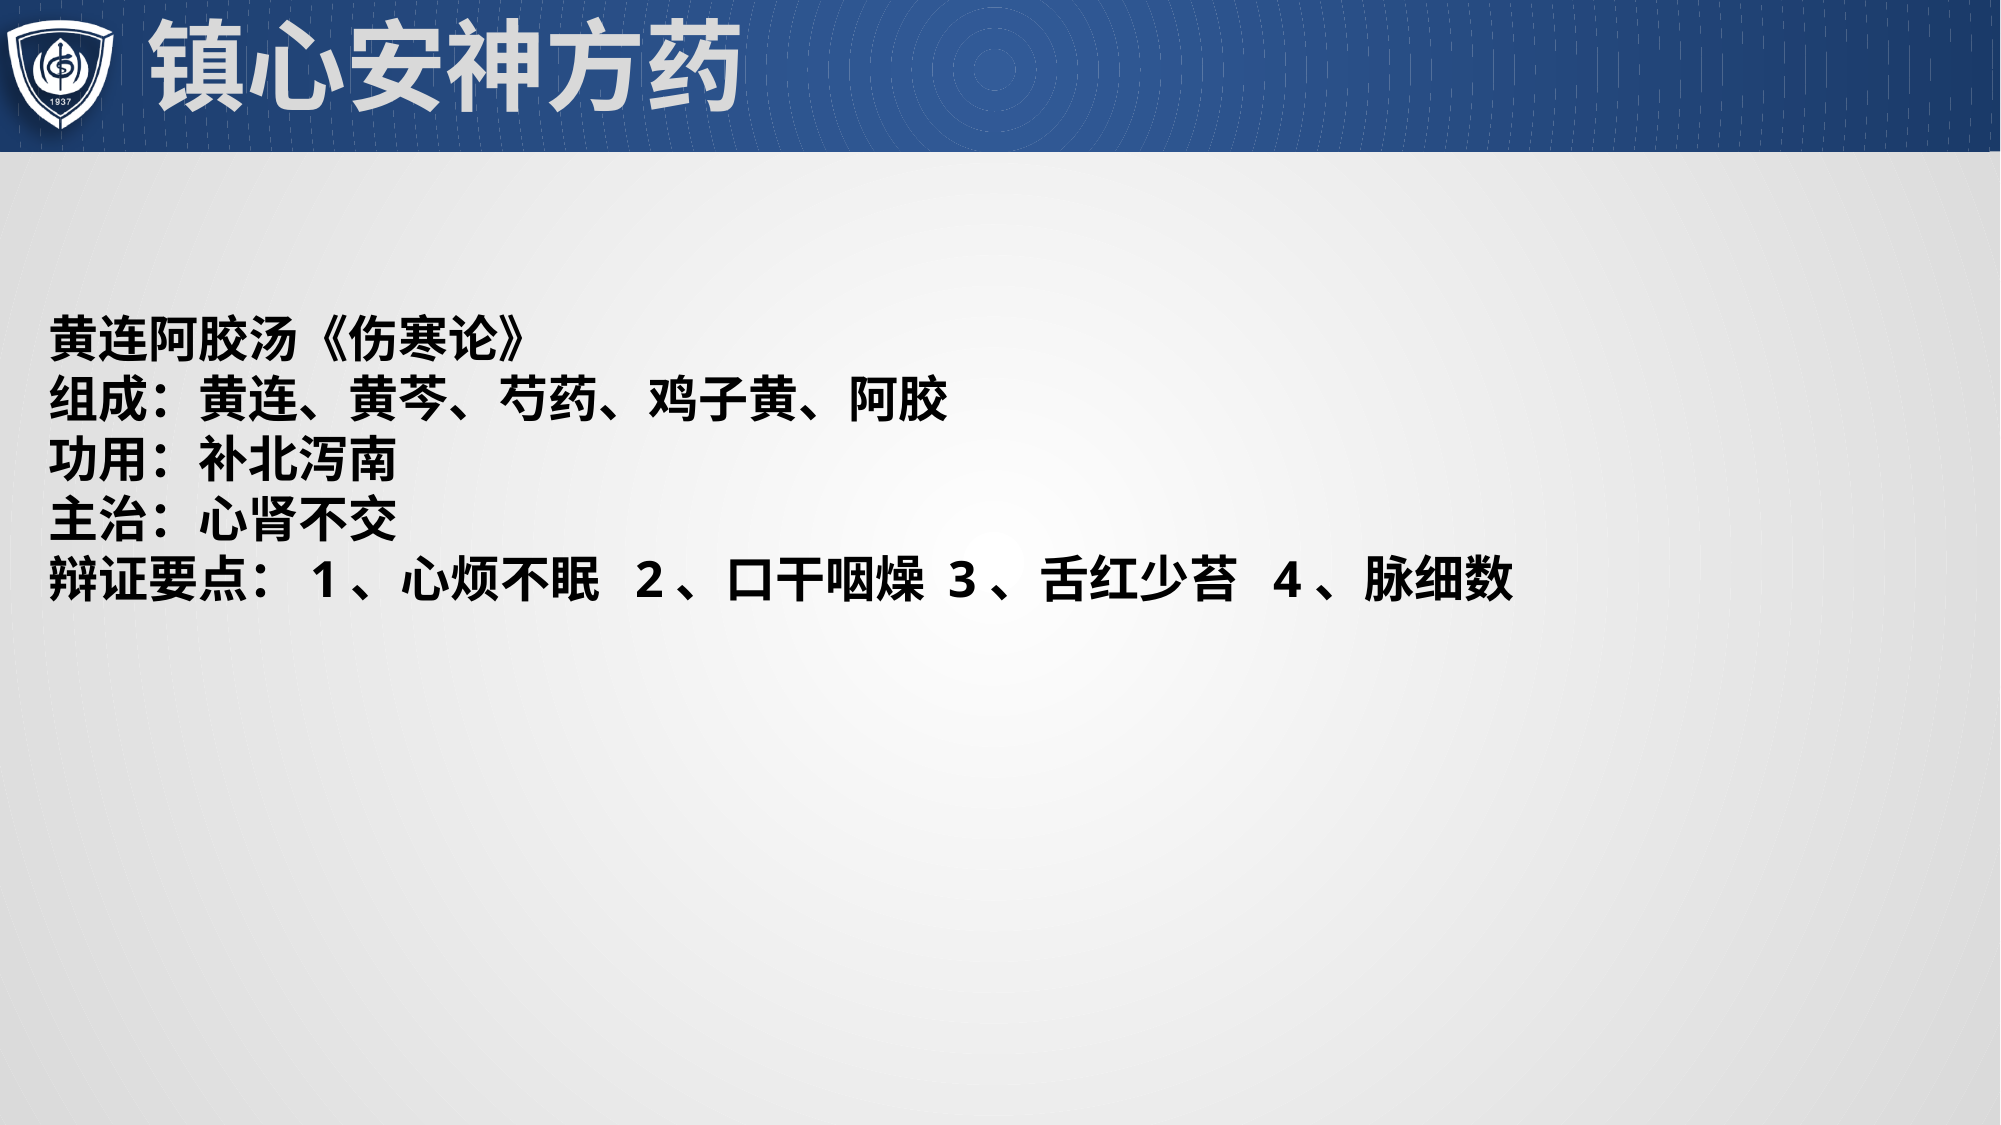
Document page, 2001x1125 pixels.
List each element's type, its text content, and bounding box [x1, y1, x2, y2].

text_box 黄连阿胶汤《伤寒论》 组成：黄连、黄芩、芍药、鸡子黄、阿胶 功用：补北泻南 主治：心肾不交 辩证要点：1、心烦不眠 2、口干咽燥 3、舌红少苔 4、脉细数 [33, 209, 1563, 615]
title 镇心安神方药 [130, 0, 2000, 152]
picture [0, 14, 119, 138]
